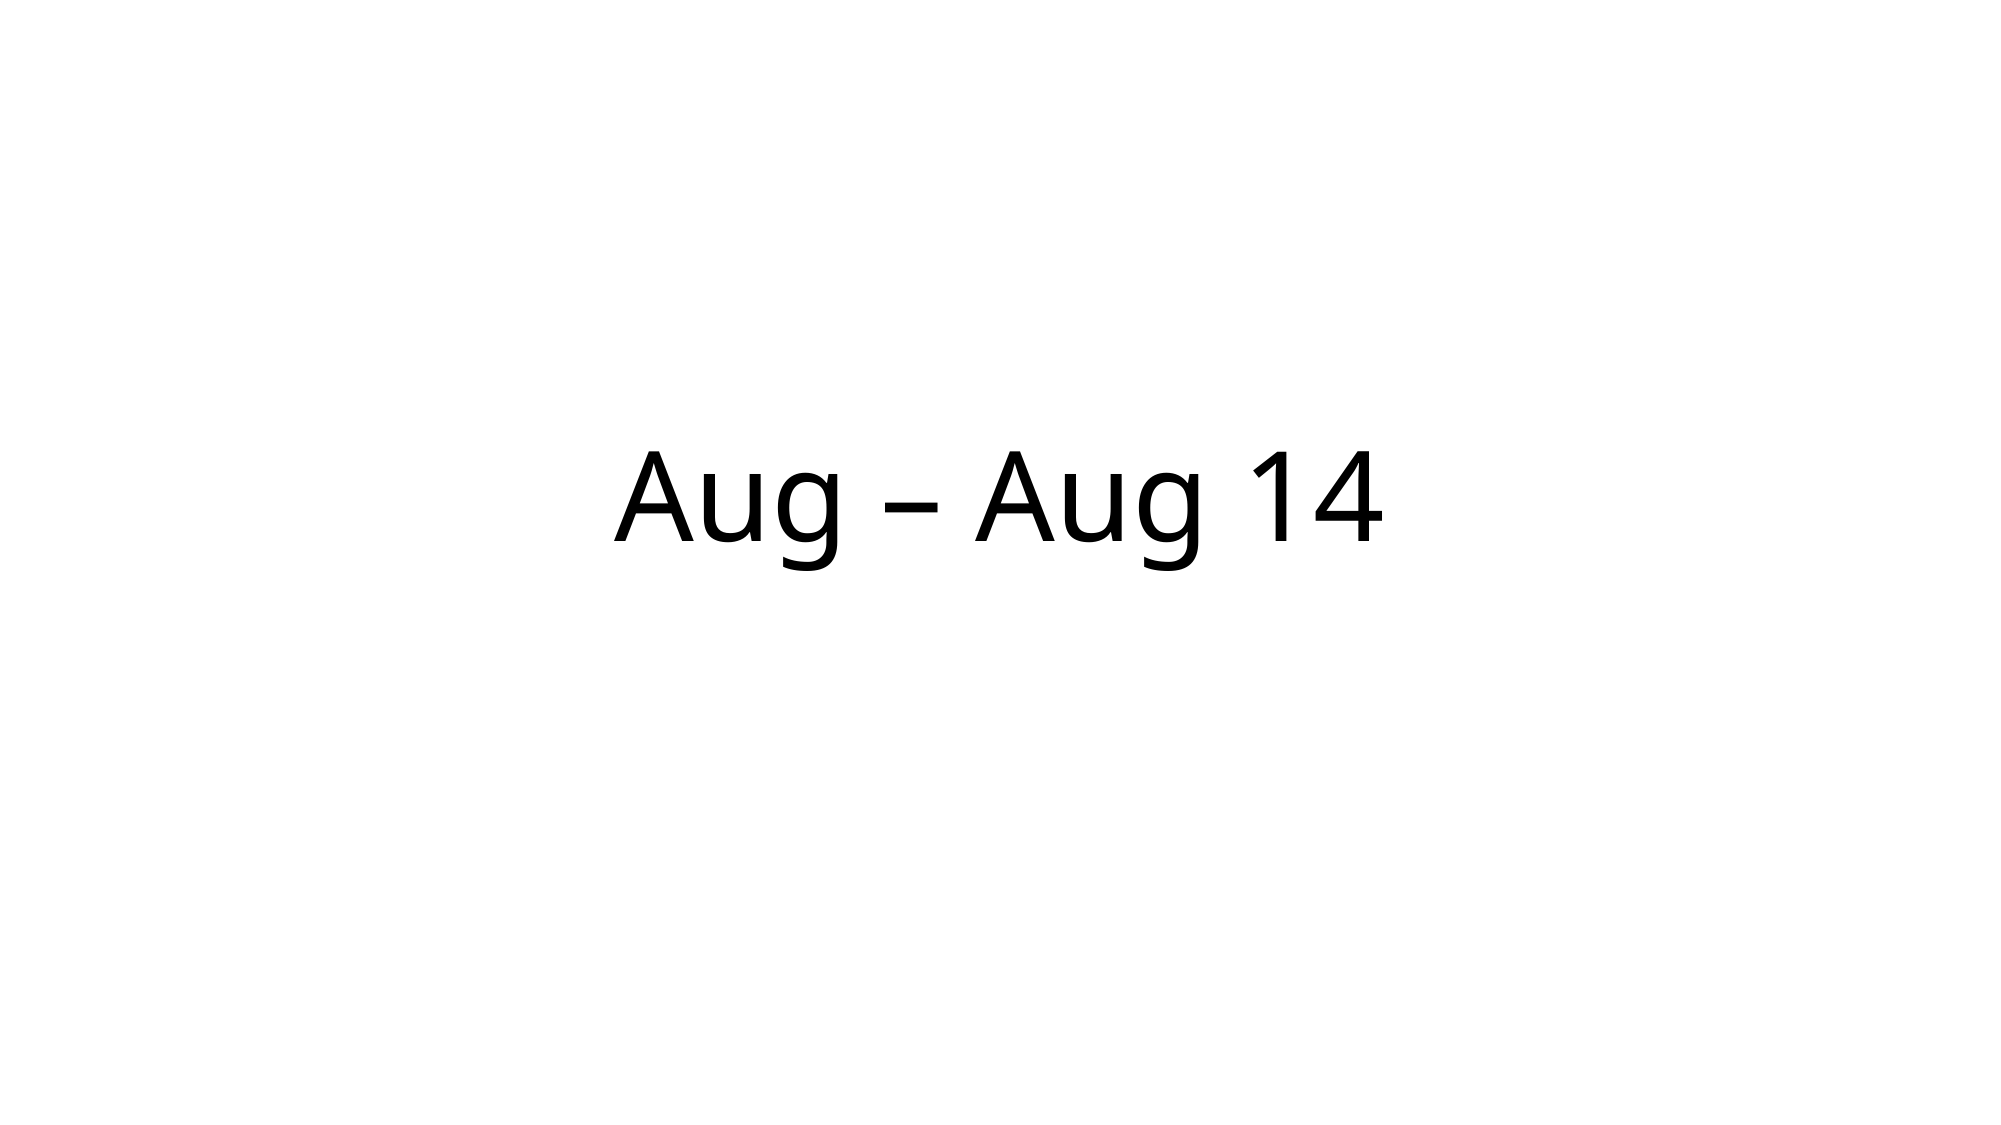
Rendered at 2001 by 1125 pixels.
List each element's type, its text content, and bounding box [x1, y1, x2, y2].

title Aug – Aug 14 [249, 184, 1750, 576]
